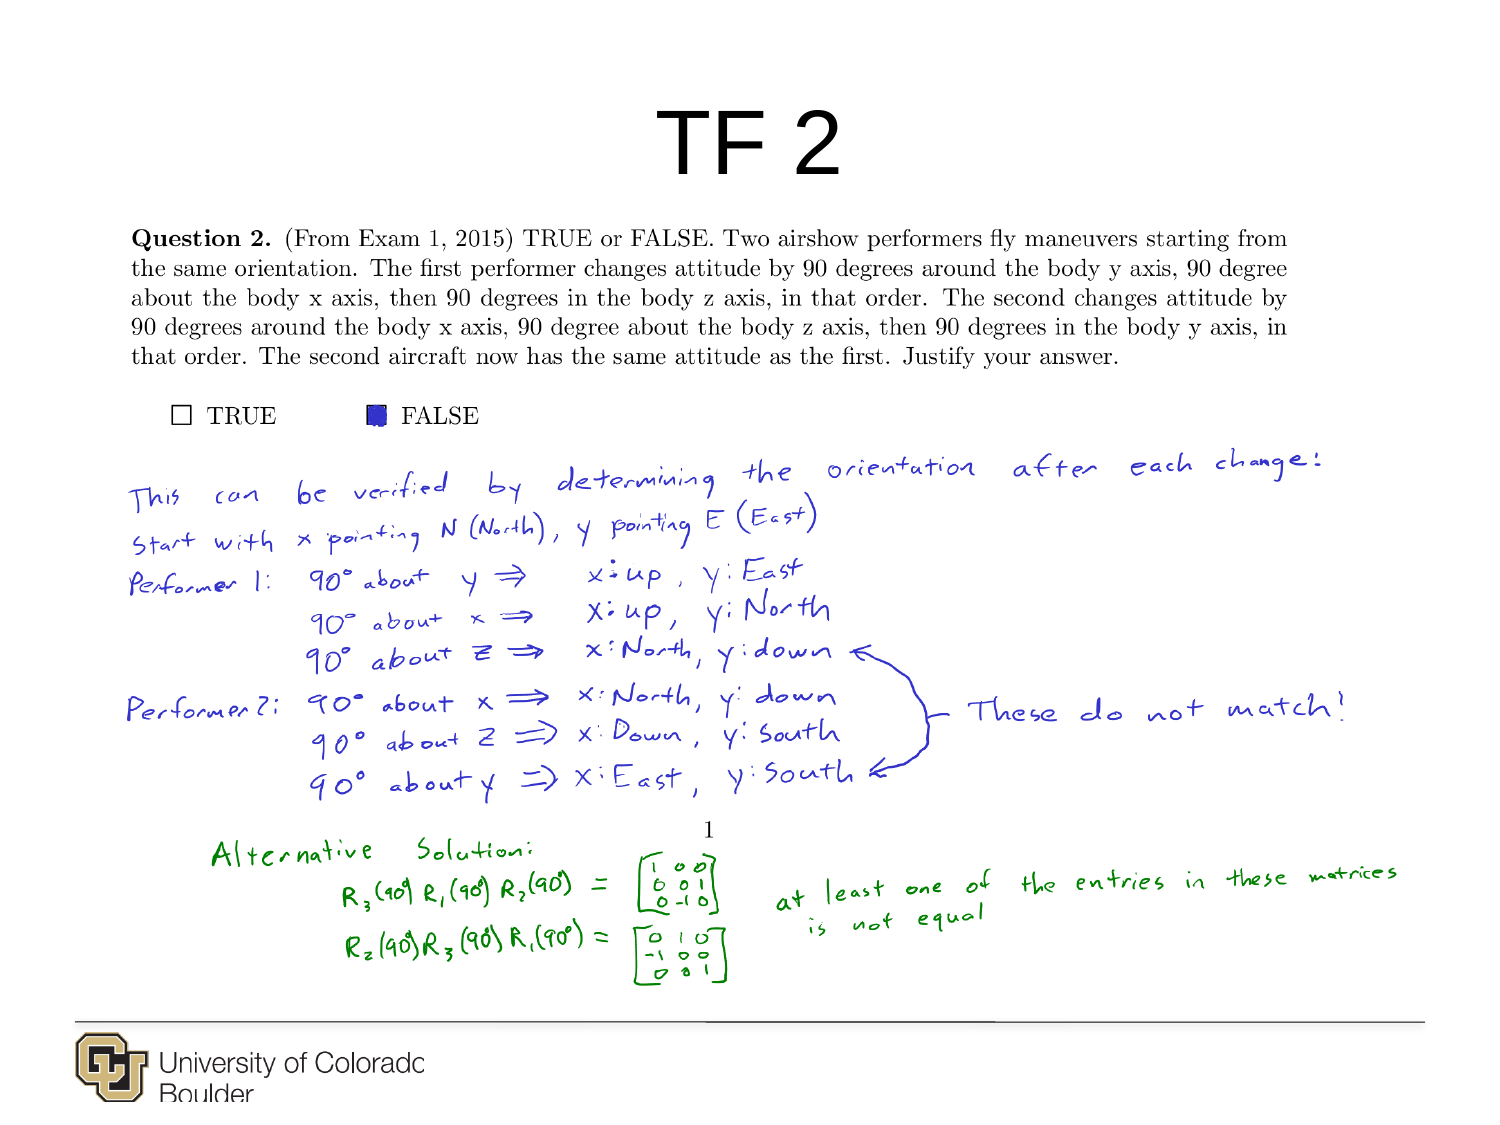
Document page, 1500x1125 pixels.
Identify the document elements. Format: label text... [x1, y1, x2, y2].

title TF 2 [75, 44, 1425, 232]
picture [112, 224, 1425, 998]
